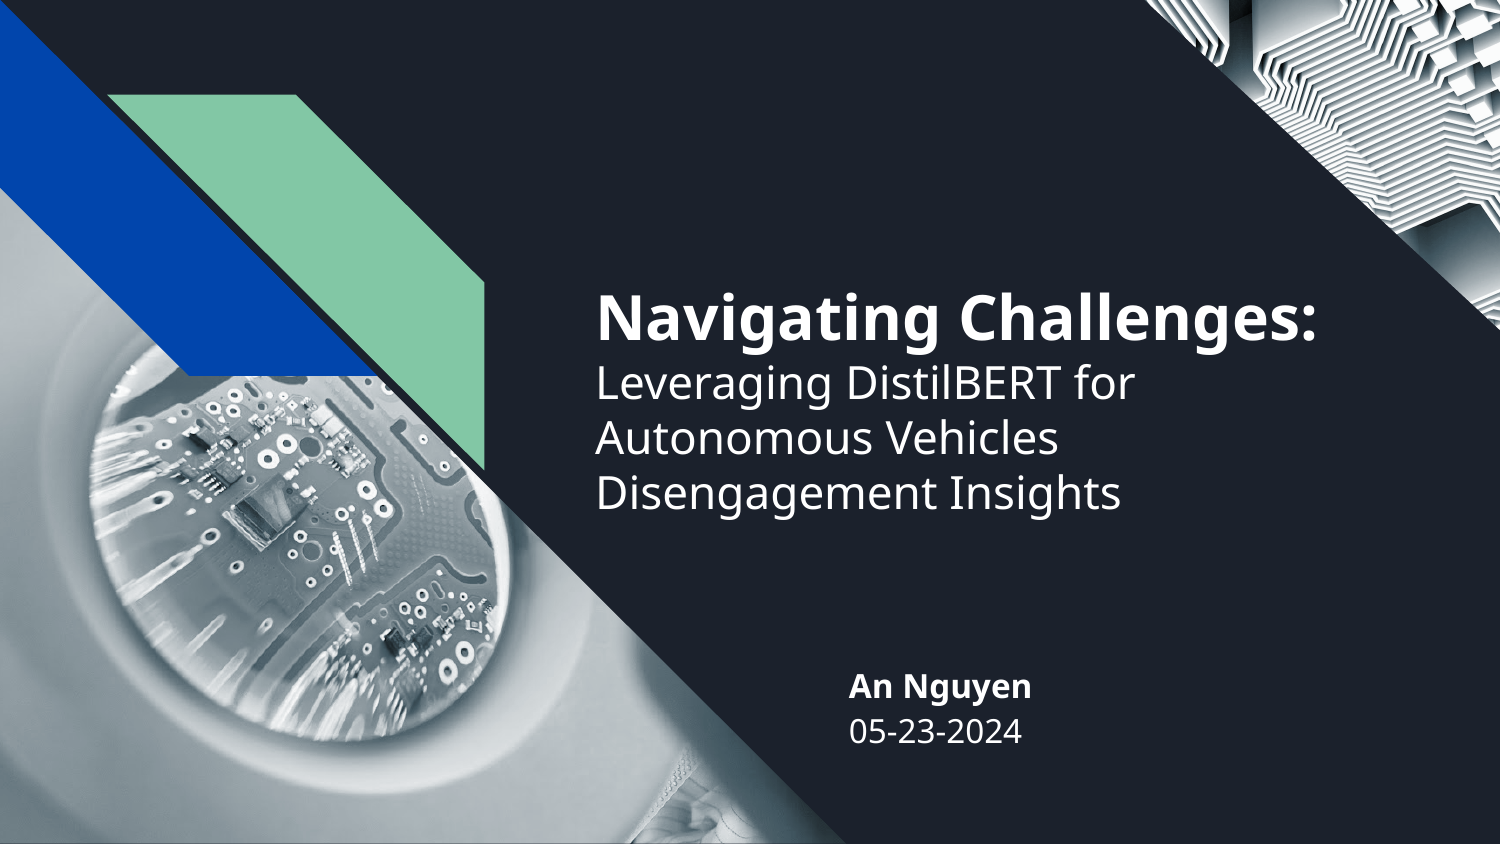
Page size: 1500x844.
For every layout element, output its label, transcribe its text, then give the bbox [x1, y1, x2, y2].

picture [0, 189, 847, 844]
picture [1144, 0, 1500, 331]
subtitle An Nguyen 05-23-2024 [833, 643, 1404, 727]
title Navigating Challenges: Leveraging DistilBERT for Autonomous Vehicles Disengagement Insights [580, 258, 1404, 518]
